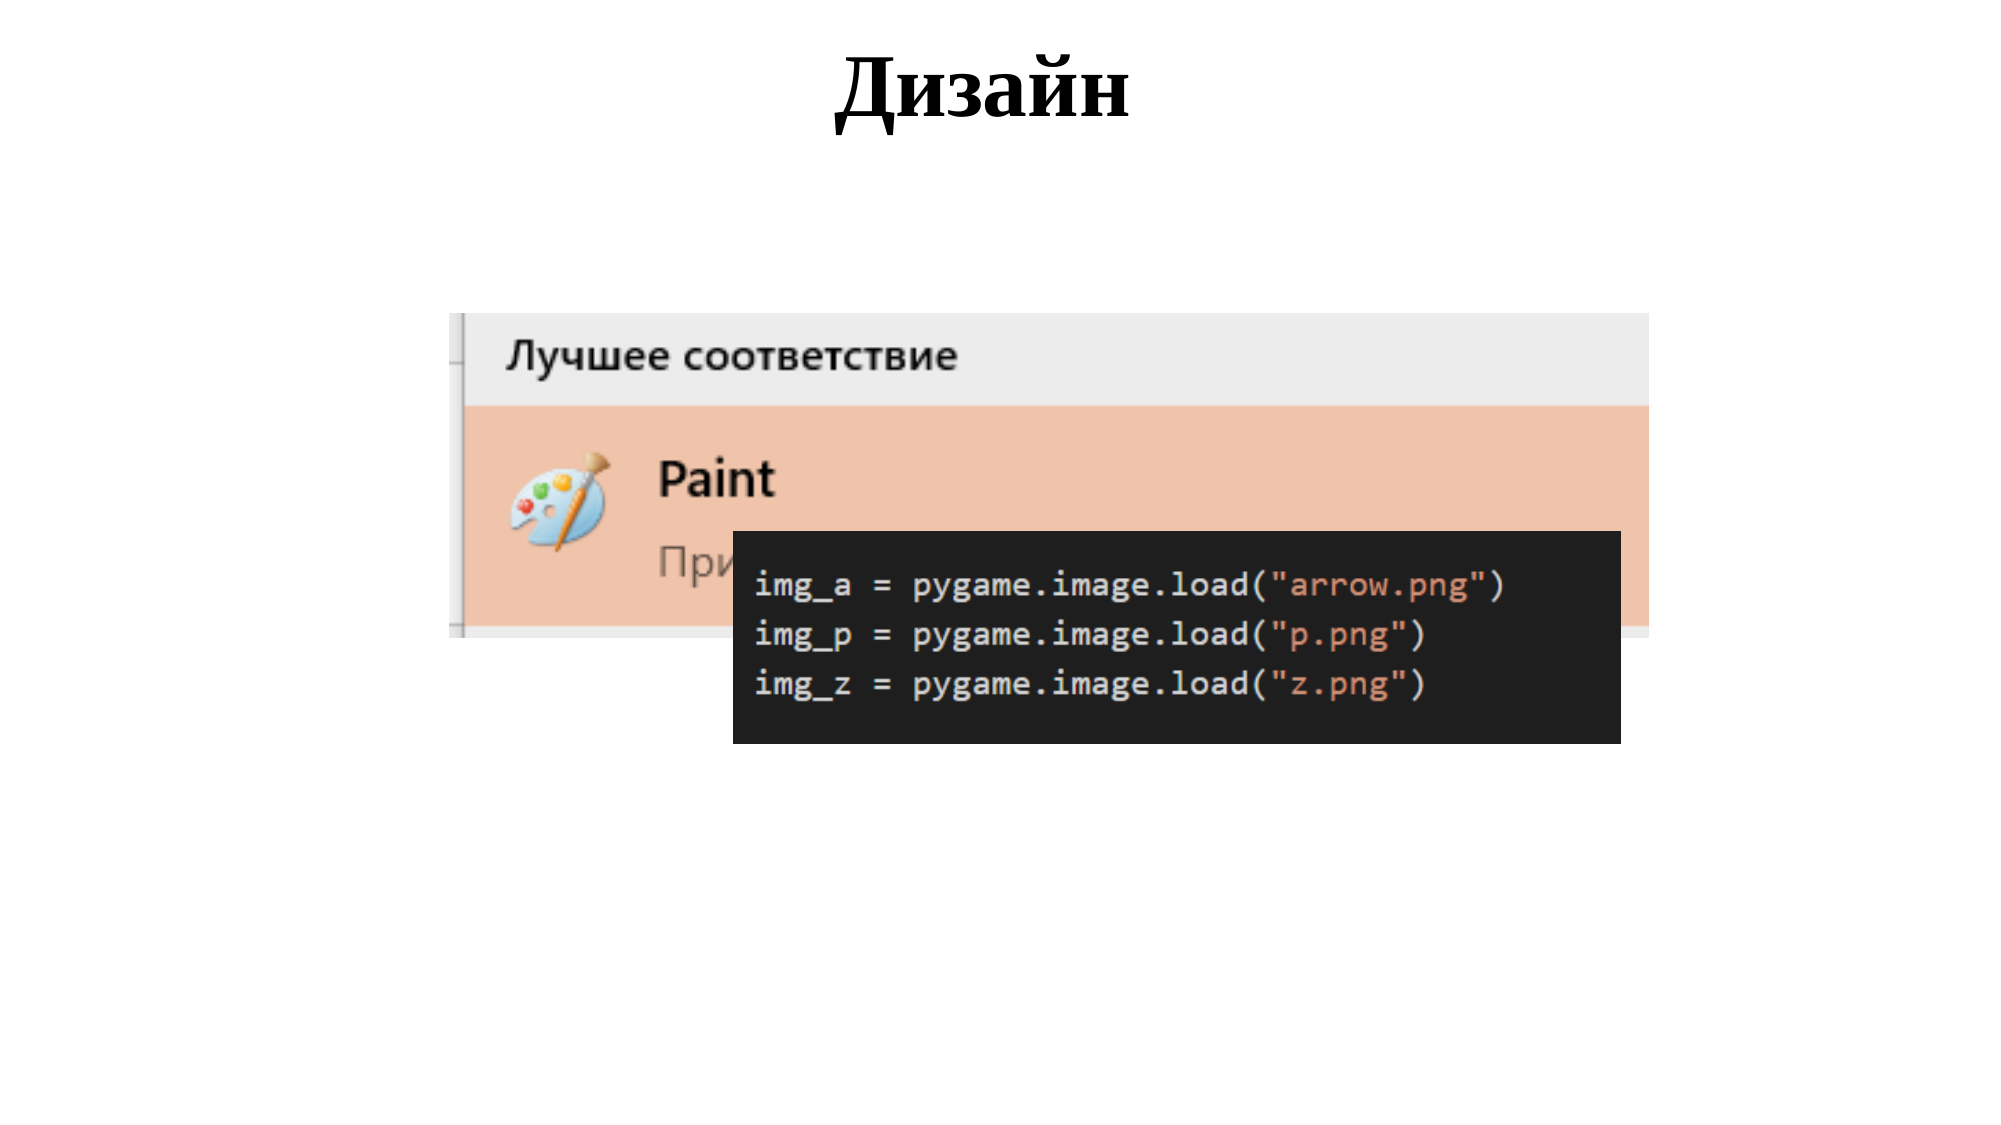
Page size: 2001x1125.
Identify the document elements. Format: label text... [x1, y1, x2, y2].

text_box Дизайн [819, 19, 1146, 143]
picture [449, 313, 1649, 744]
